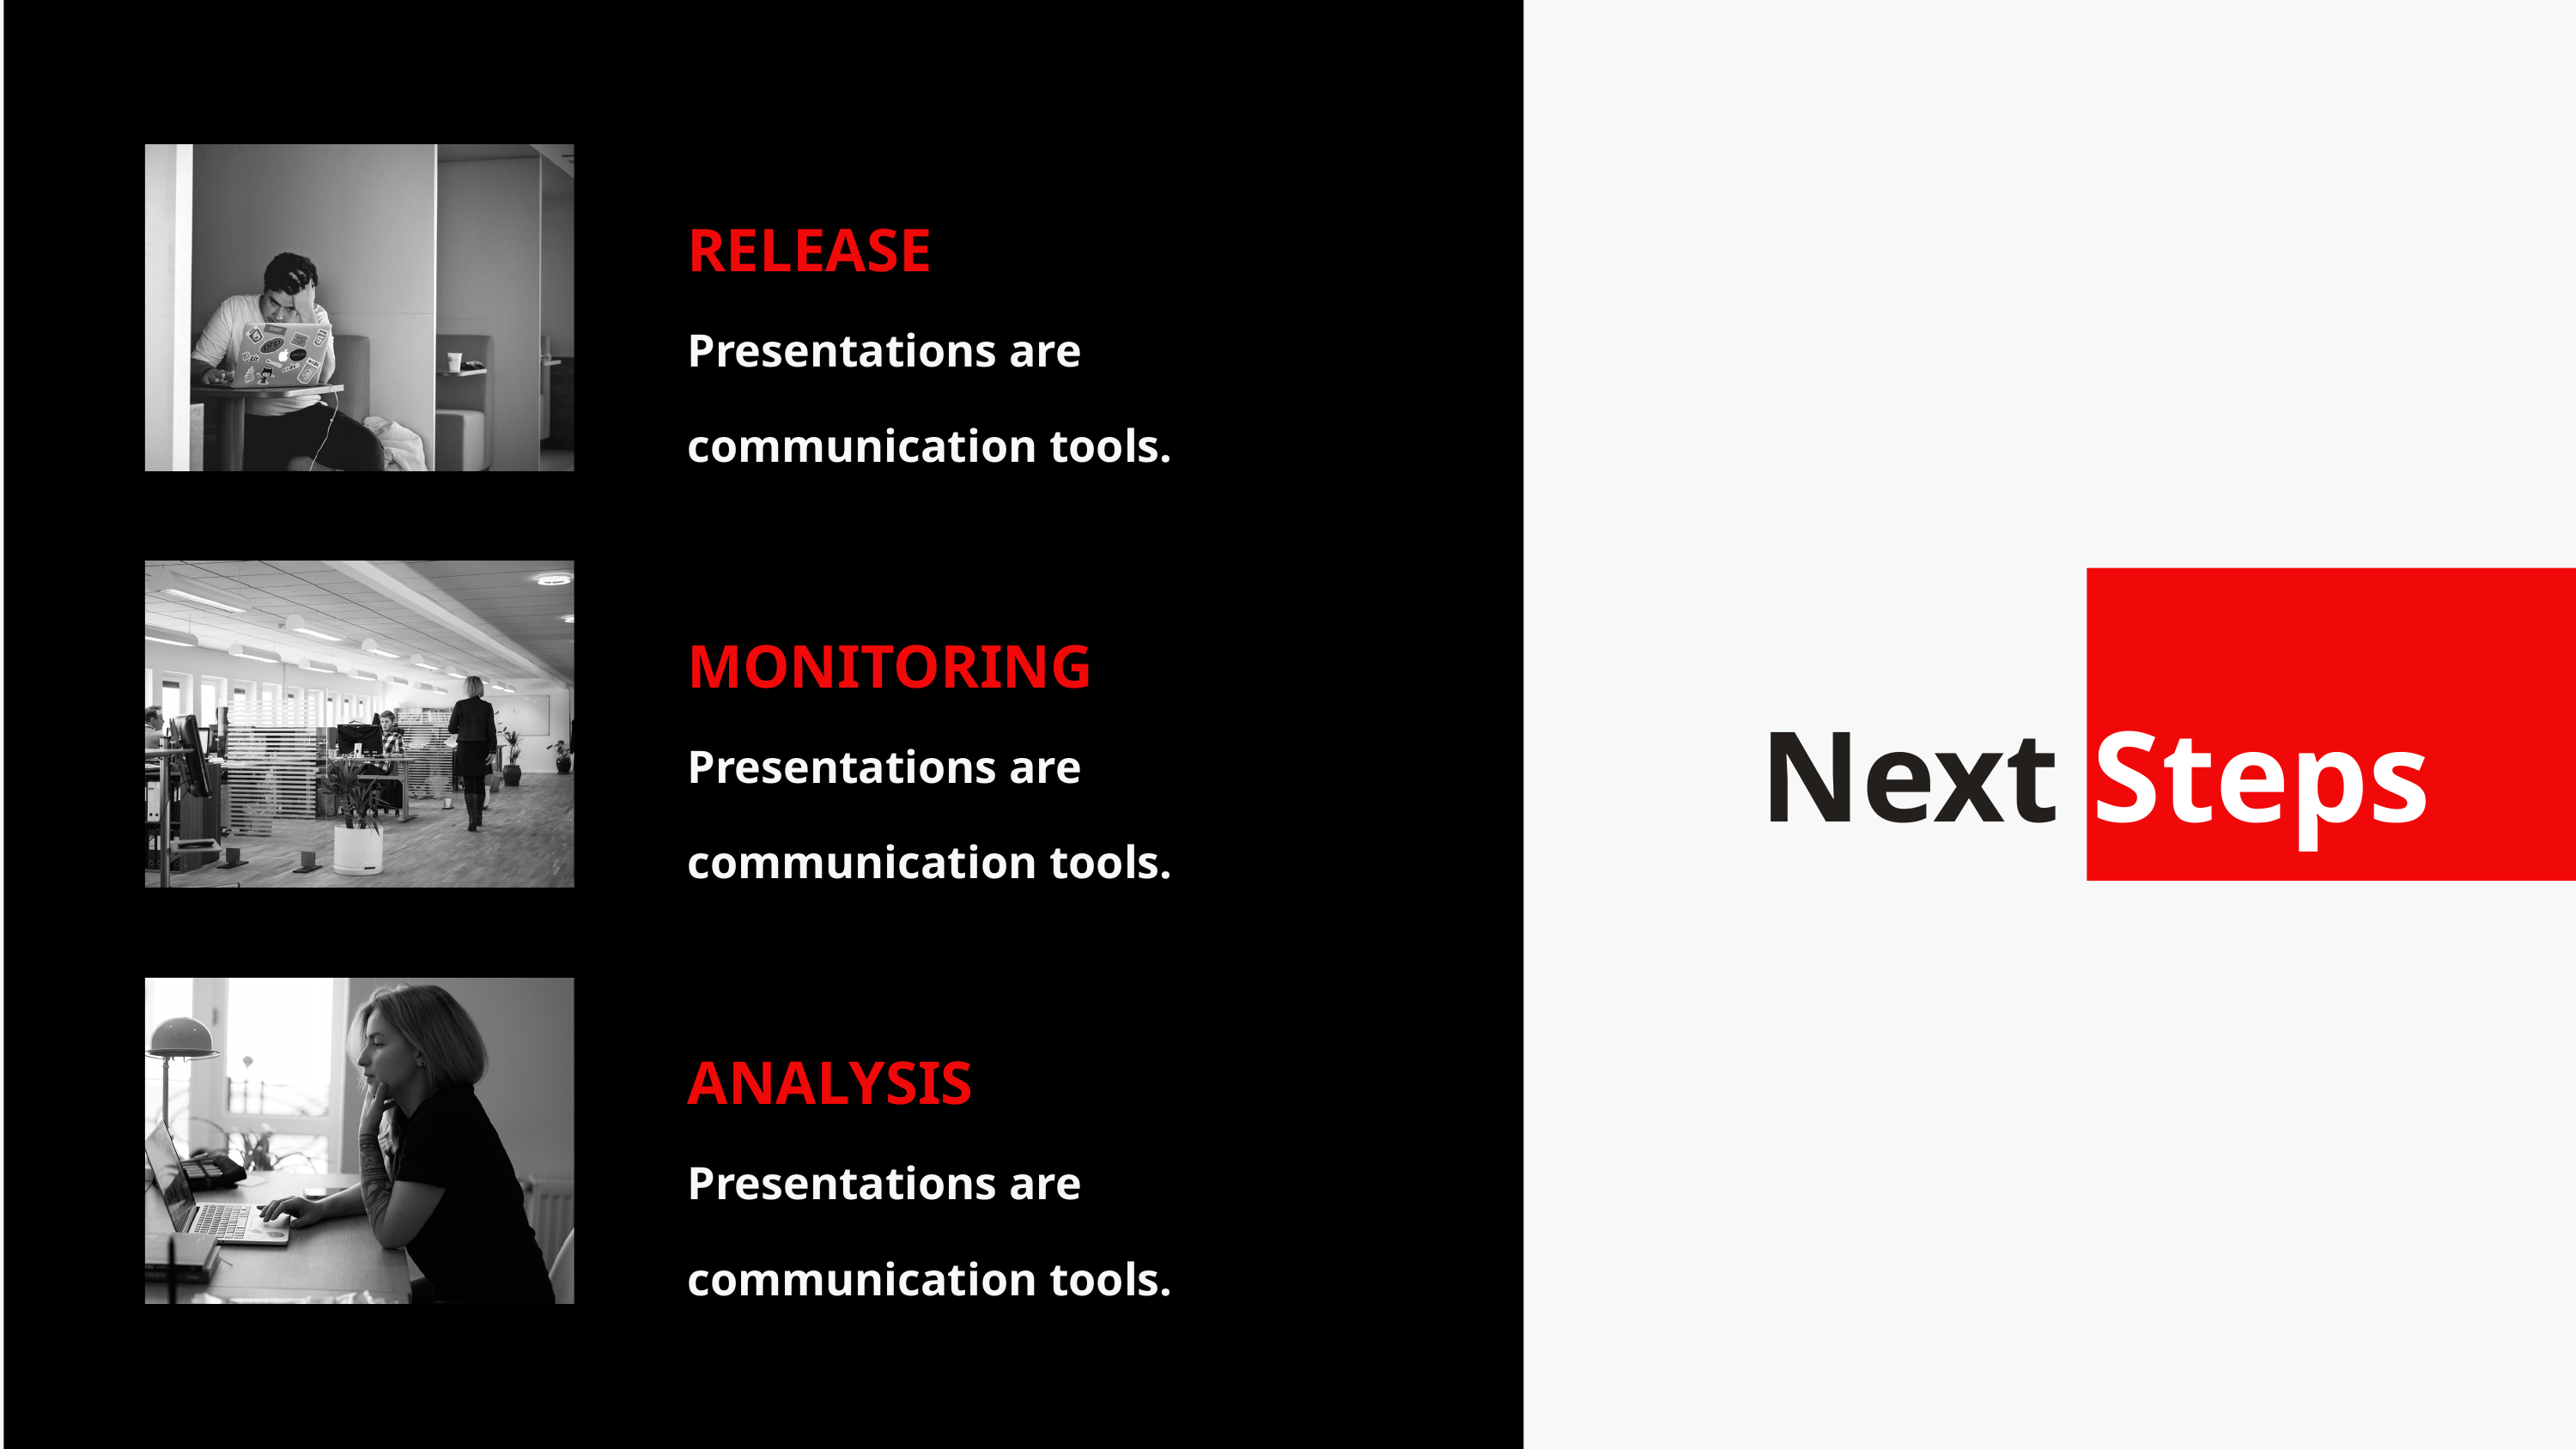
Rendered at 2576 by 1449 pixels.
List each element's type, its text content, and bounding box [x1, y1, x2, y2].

text_box [3, 0, 1524, 1449]
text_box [687, 600, 1364, 843]
picture [144, 561, 574, 888]
text_box Next Steps [1655, 621, 2432, 847]
picture [144, 144, 574, 471]
picture [144, 977, 574, 1304]
text_box [2087, 567, 2576, 881]
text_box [687, 184, 1364, 426]
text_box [687, 1016, 1364, 1259]
